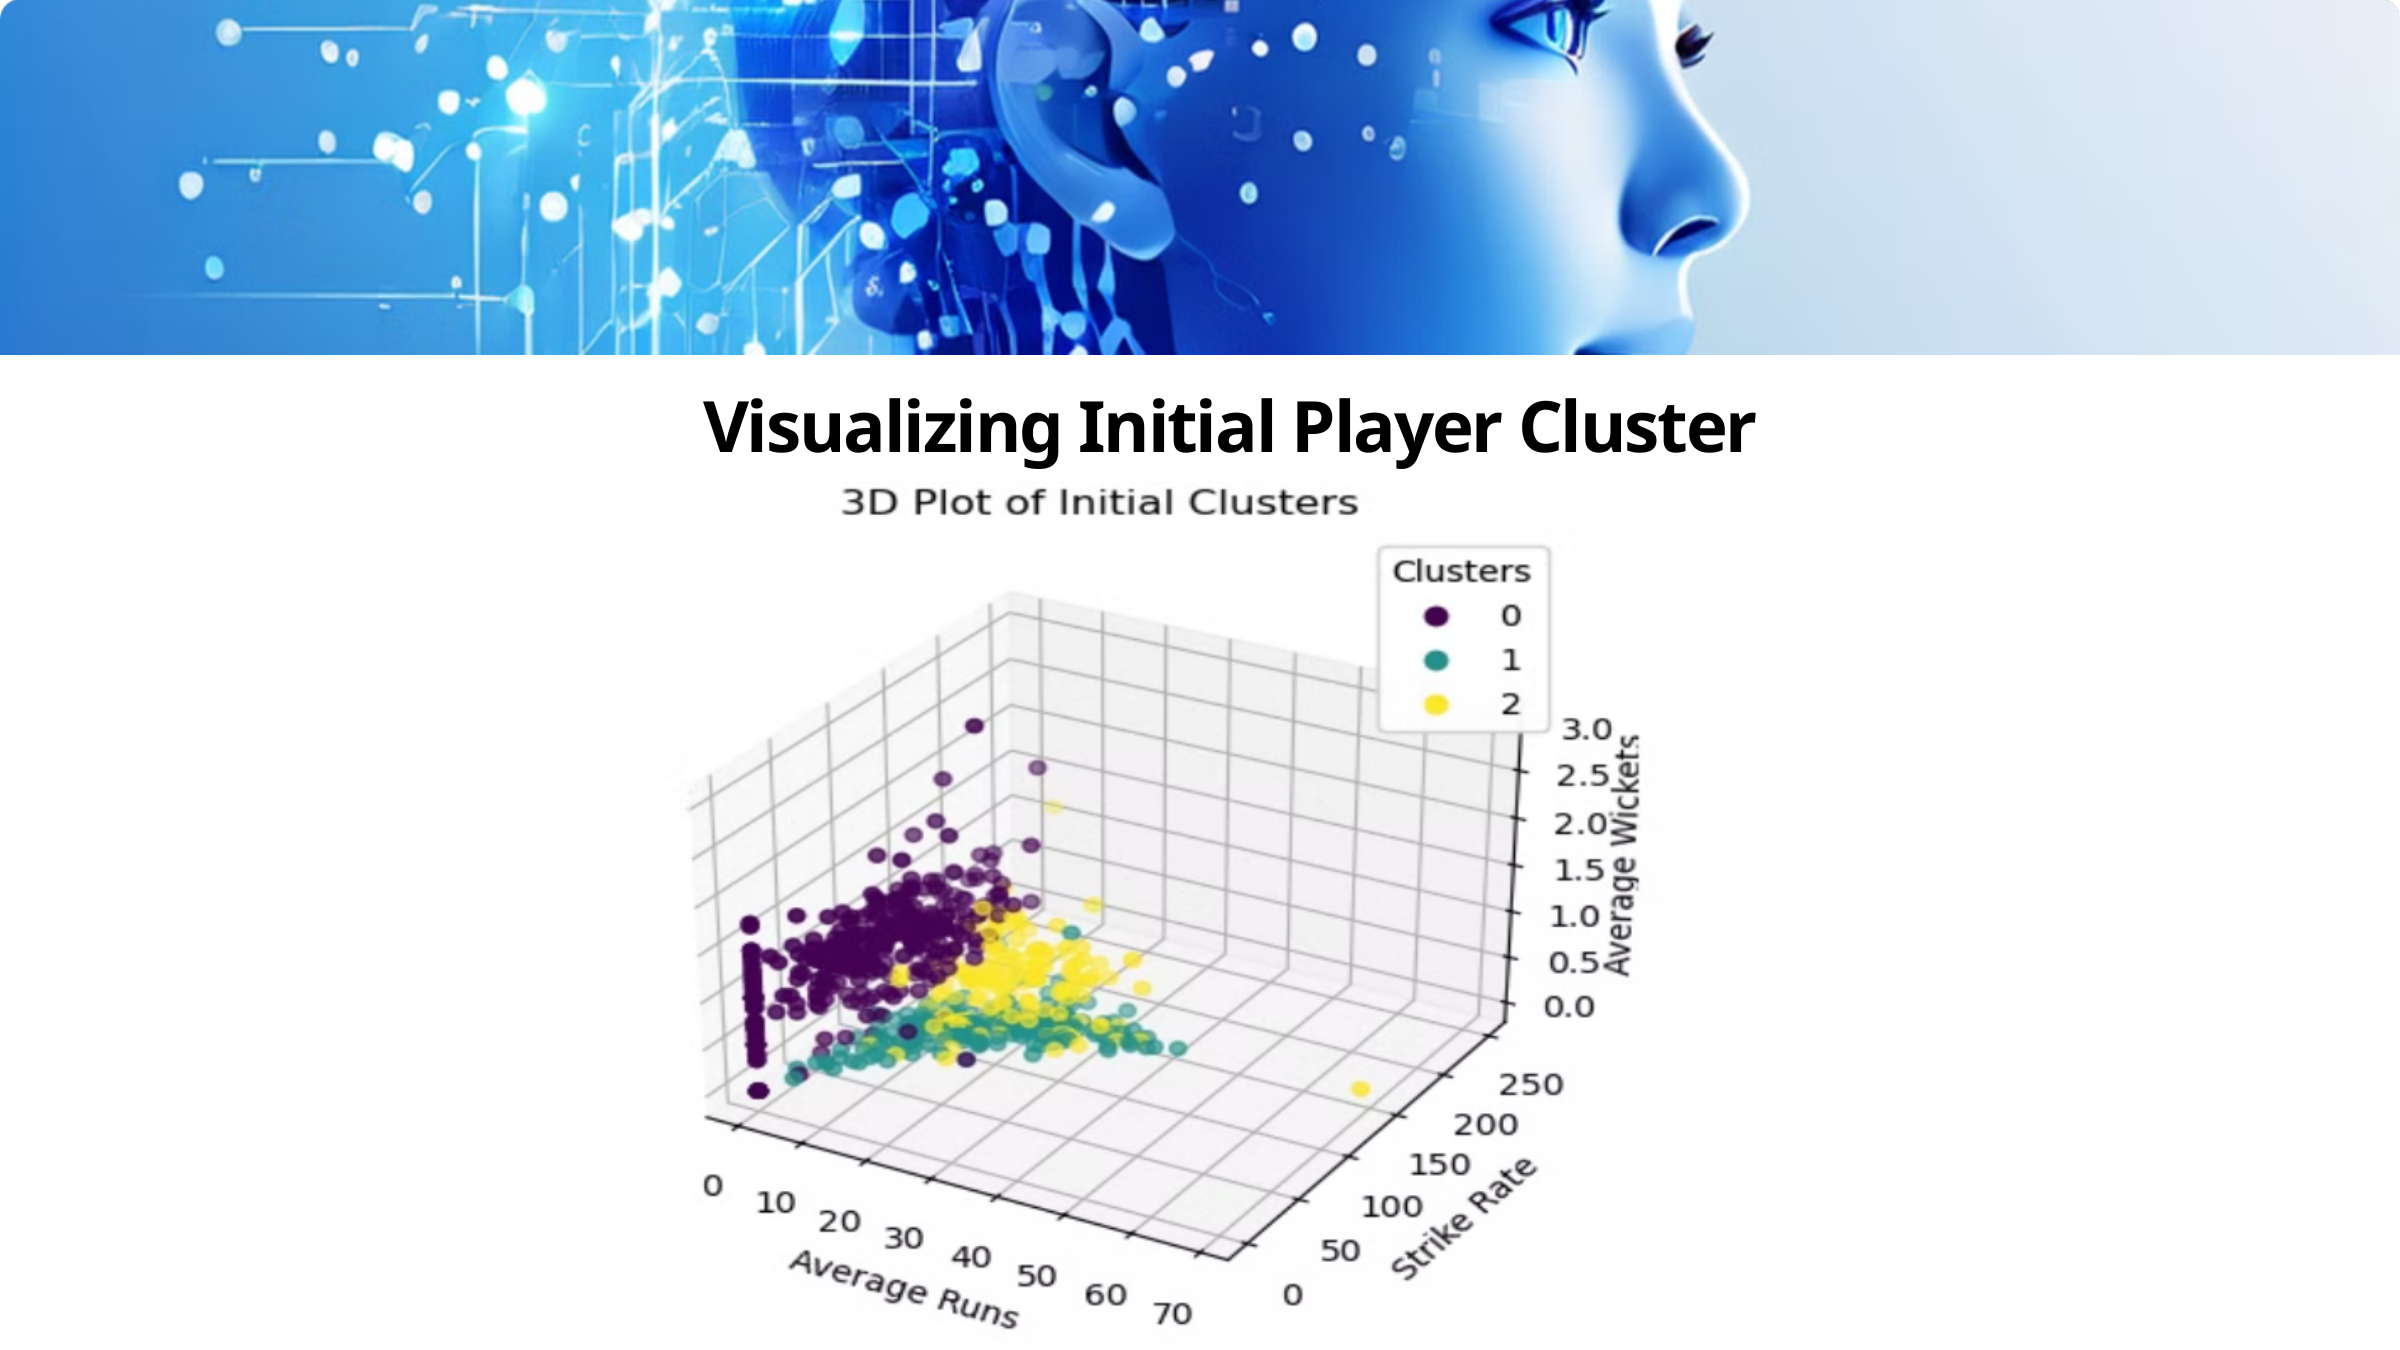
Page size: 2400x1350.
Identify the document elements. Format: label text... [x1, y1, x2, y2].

text_box [0, 355, 2400, 1350]
text_box Visualizing Initial Player Cluster [688, 370, 1712, 459]
picture [0, 0, 2400, 355]
picture [612, 481, 1674, 1350]
